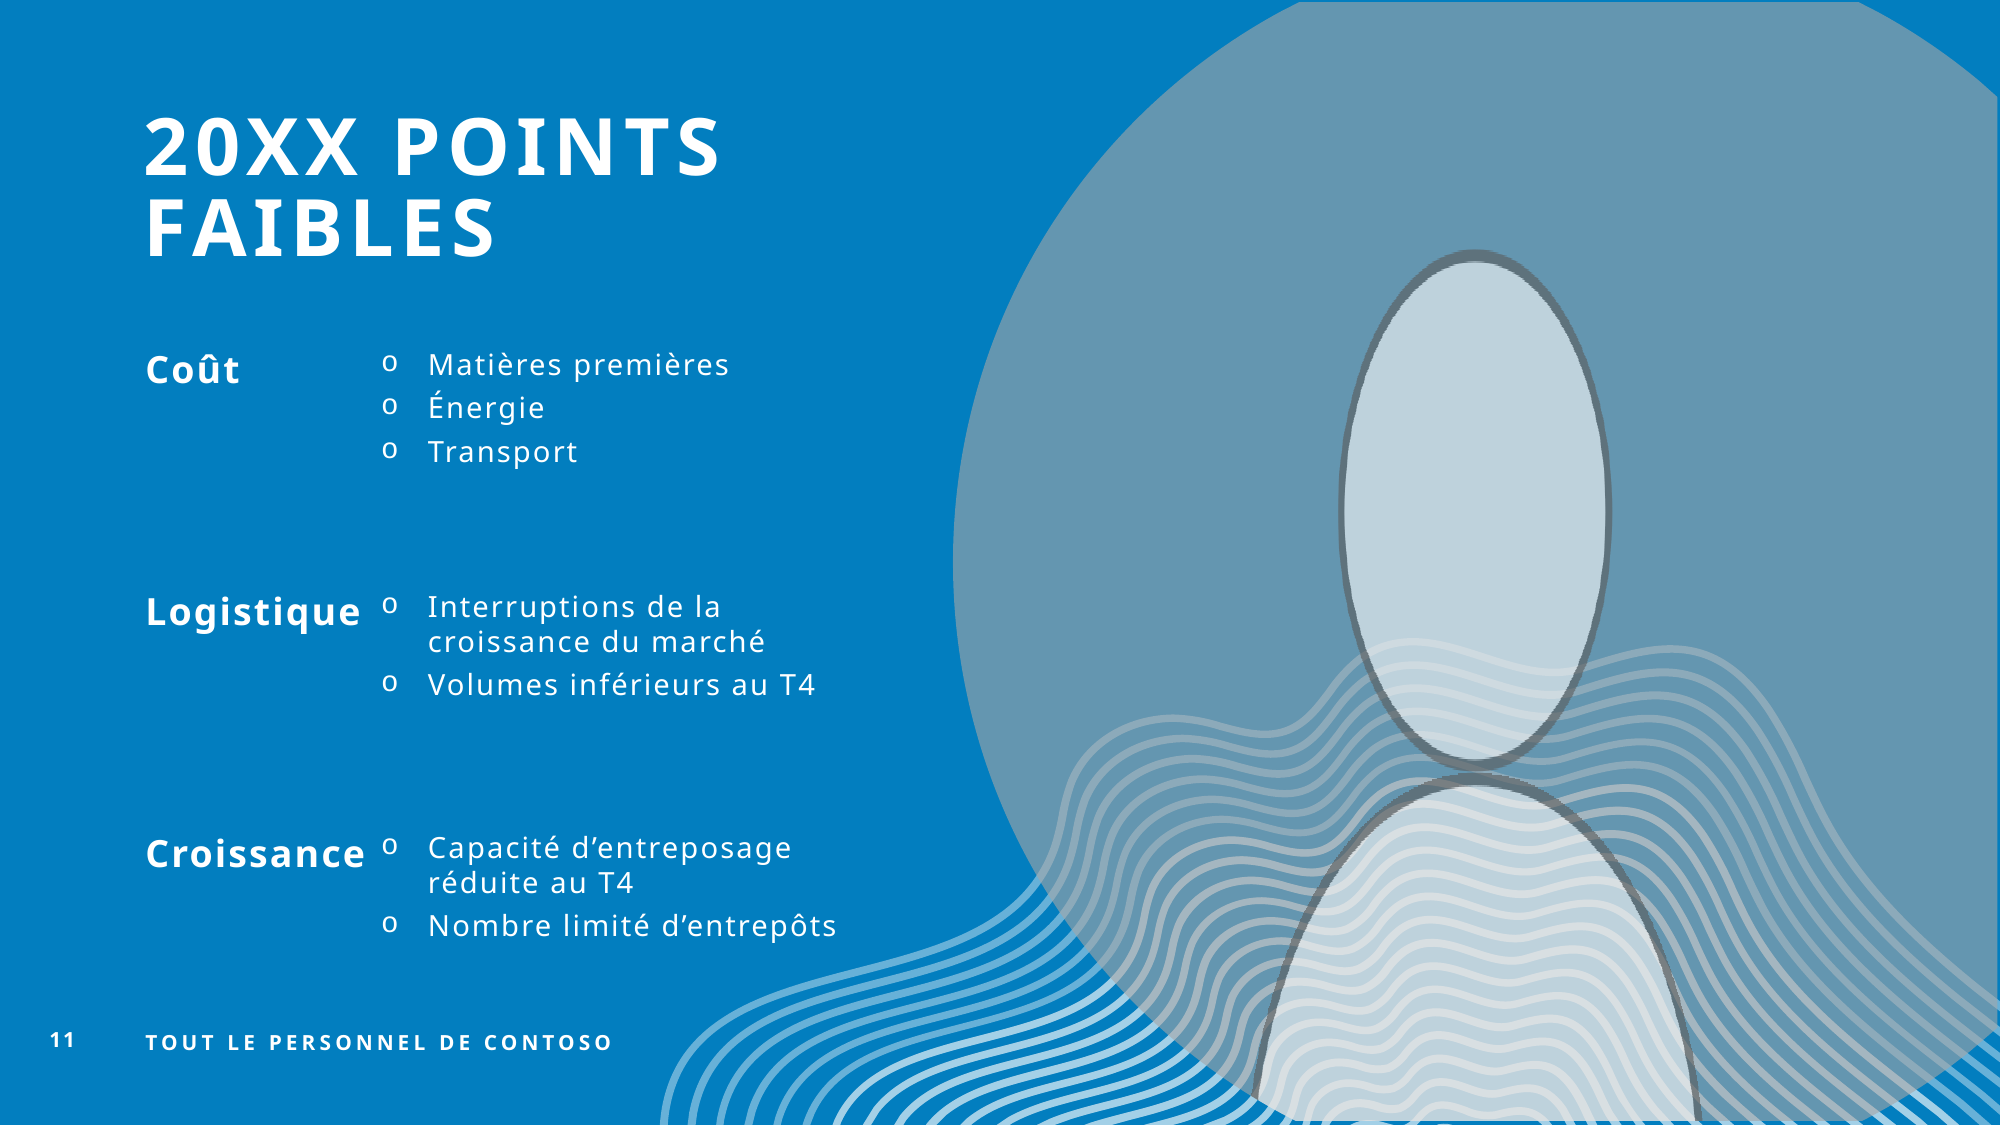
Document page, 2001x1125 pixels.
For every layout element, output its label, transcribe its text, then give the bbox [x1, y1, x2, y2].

list Logistique [145, 588, 381, 656]
footer TOUT LE PERSONNEL DE CONTOSO [130, 943, 944, 1062]
slide_number 11 [0, 943, 125, 1062]
list Croissance [145, 829, 381, 897]
list Coût [145, 346, 381, 414]
title 20XX POINTS FAIBLES [143, 103, 818, 260]
list Interruptions de la croissance du marché Volumes inférieurs au T4 [381, 588, 857, 789]
picture [952, 3, 2000, 1125]
list Matières premières Énergie Transport [381, 346, 857, 548]
list Capacité d’entreposage réduite au T4 Nombre limité d’entrepôts [381, 829, 857, 943]
